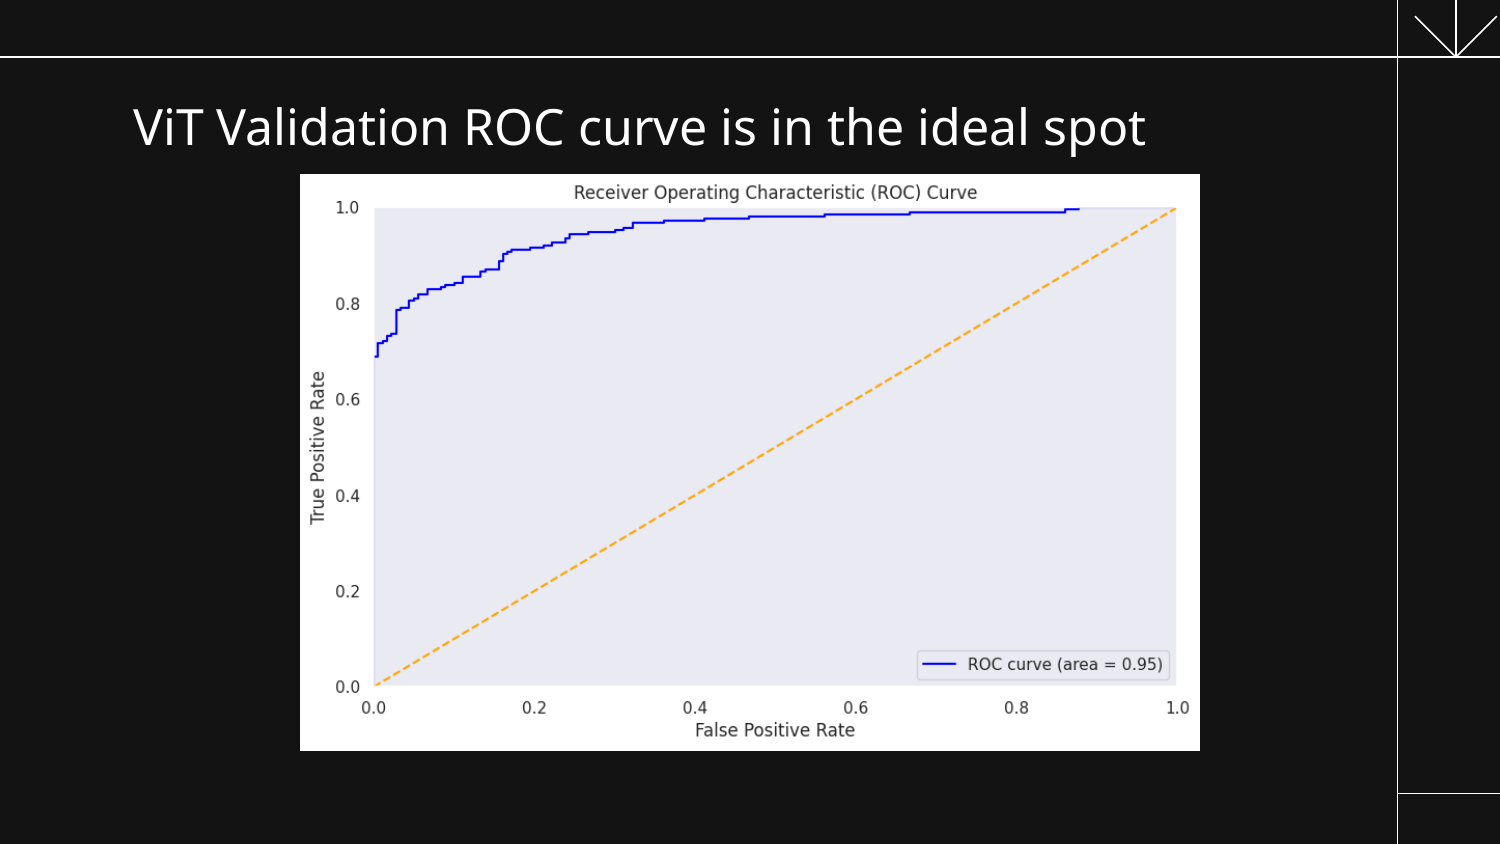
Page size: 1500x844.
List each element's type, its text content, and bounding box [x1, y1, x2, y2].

title ViT Validation ROC curve is in the ideal spot [118, 80, 1382, 175]
picture [299, 173, 1200, 751]
